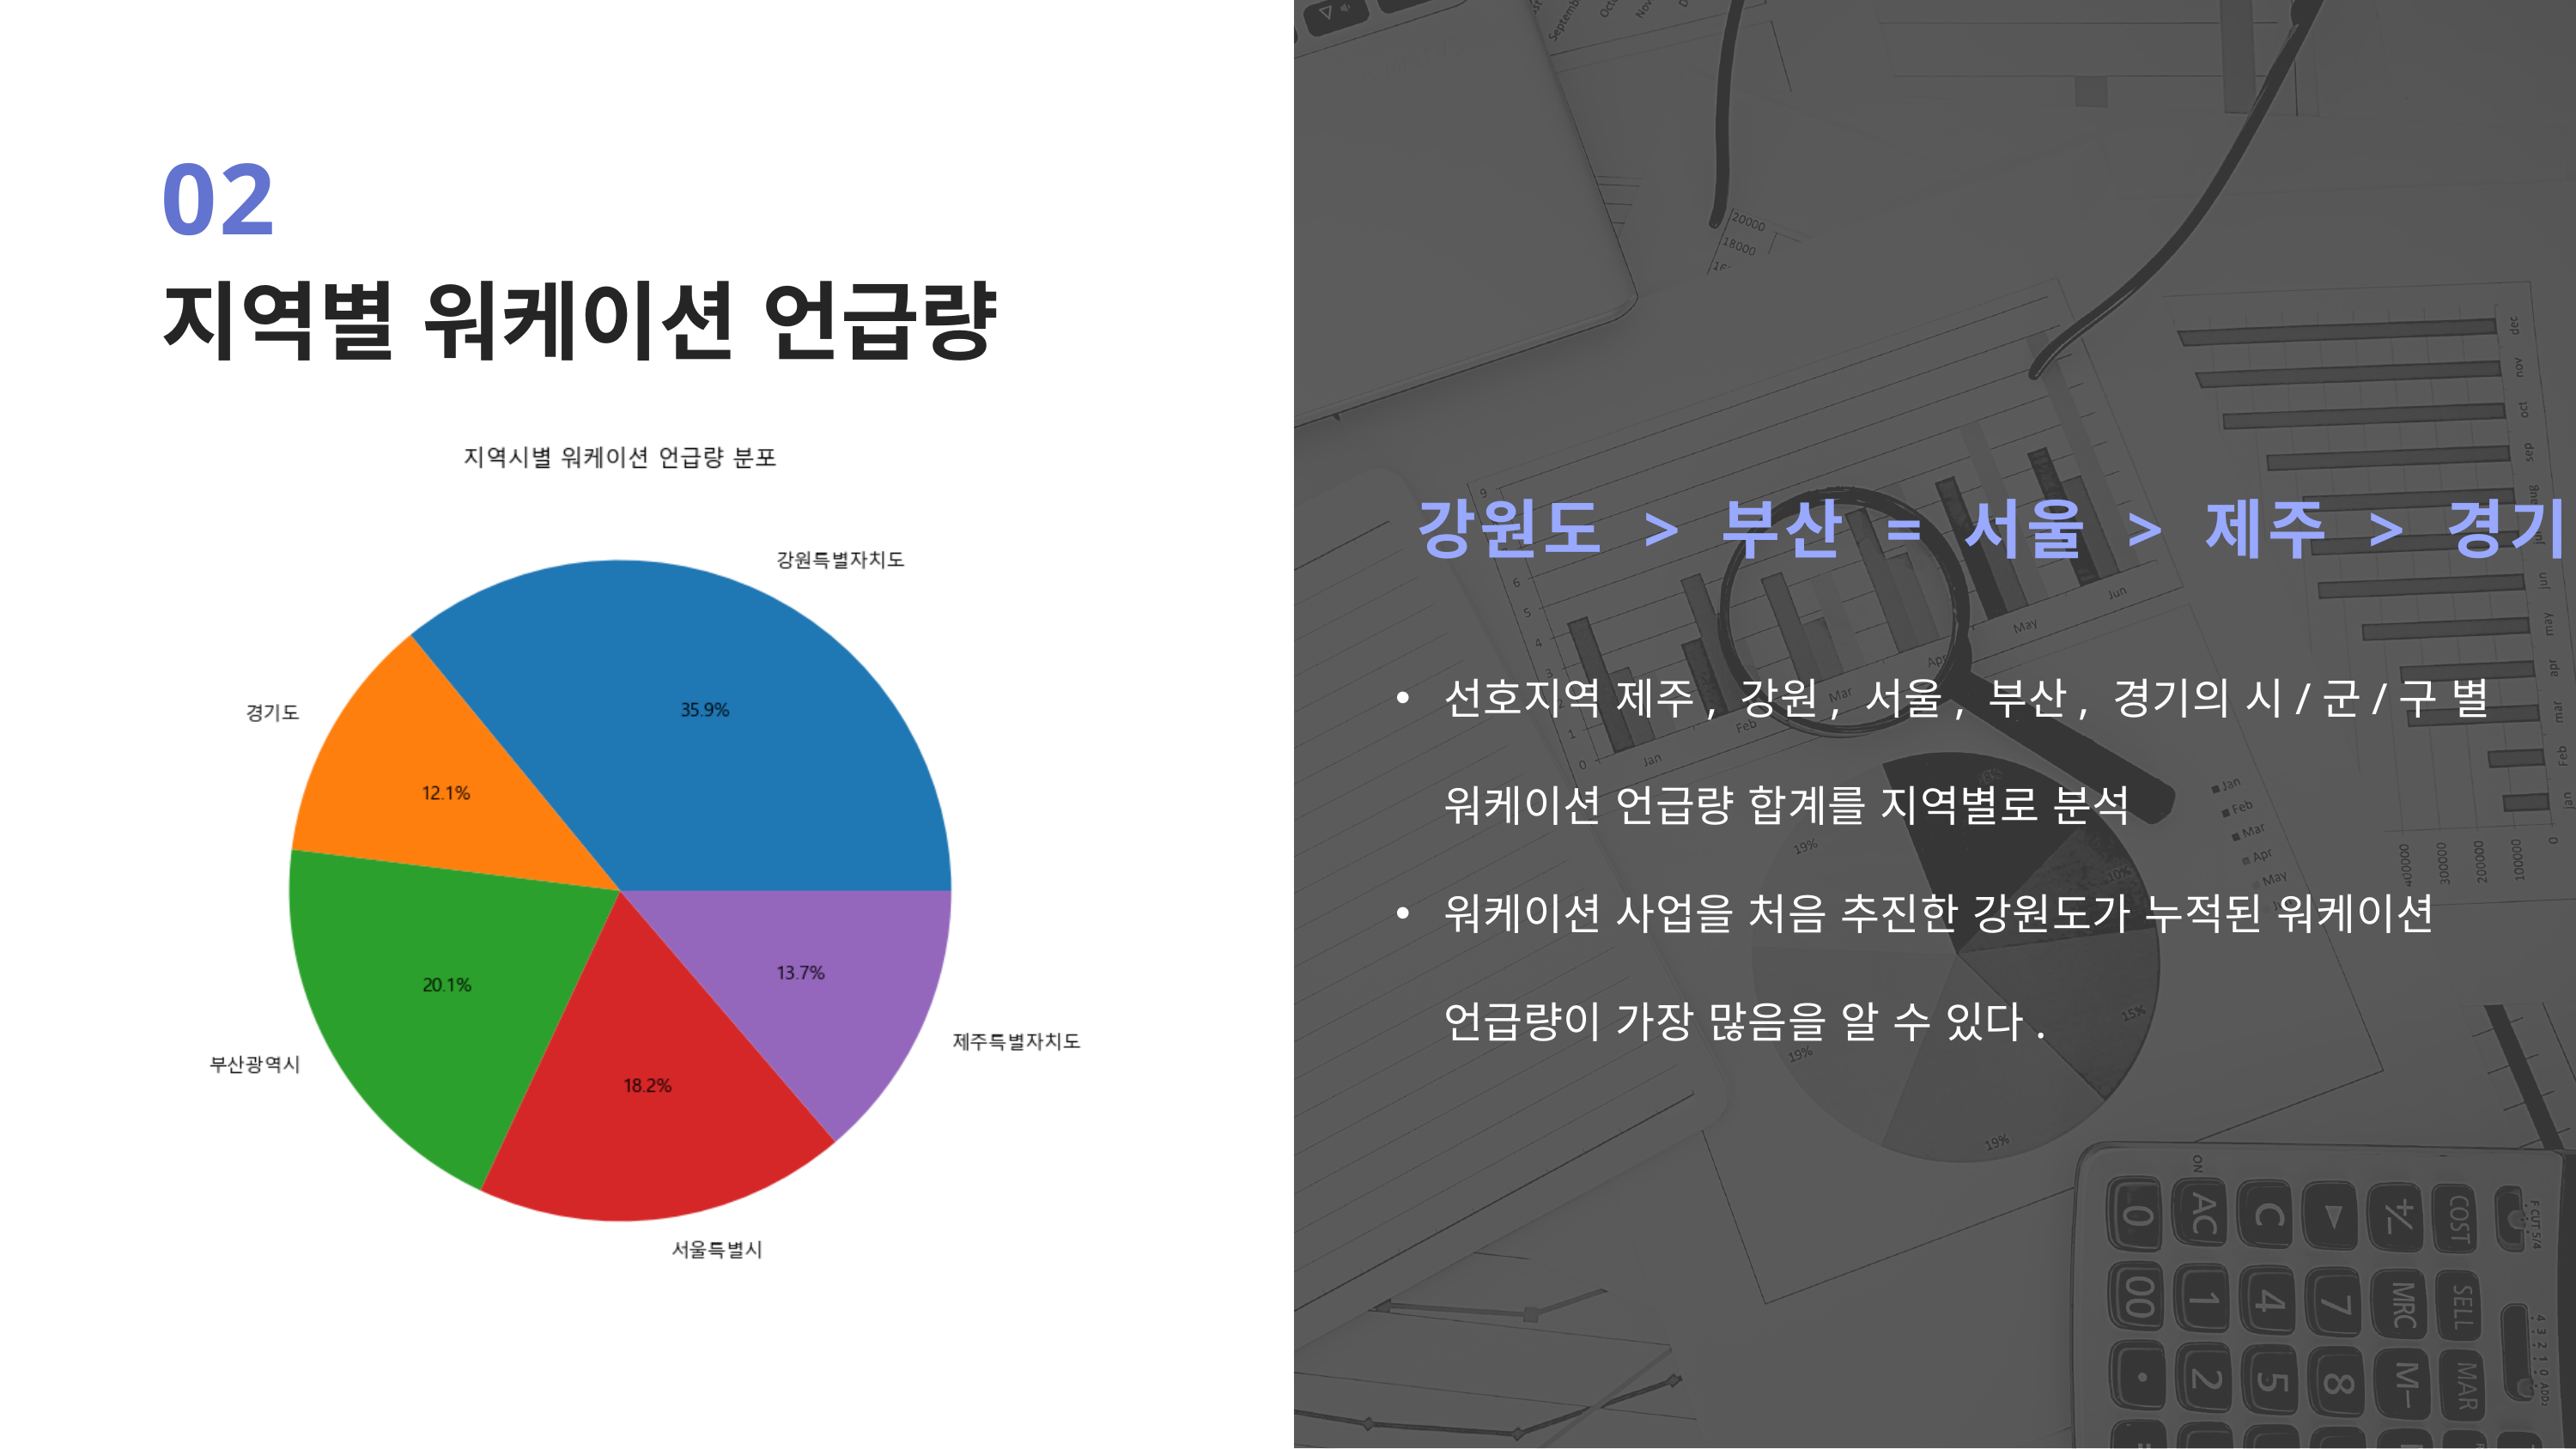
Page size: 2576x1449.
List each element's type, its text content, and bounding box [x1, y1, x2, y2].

picture [193, 436, 1095, 1319]
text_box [1394, 881, 2488, 1289]
text_box 지역별 워케이션 언급량 [161, 184, 1127, 370]
text_box 02 [161, 58, 358, 184]
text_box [1293, 0, 2576, 1449]
